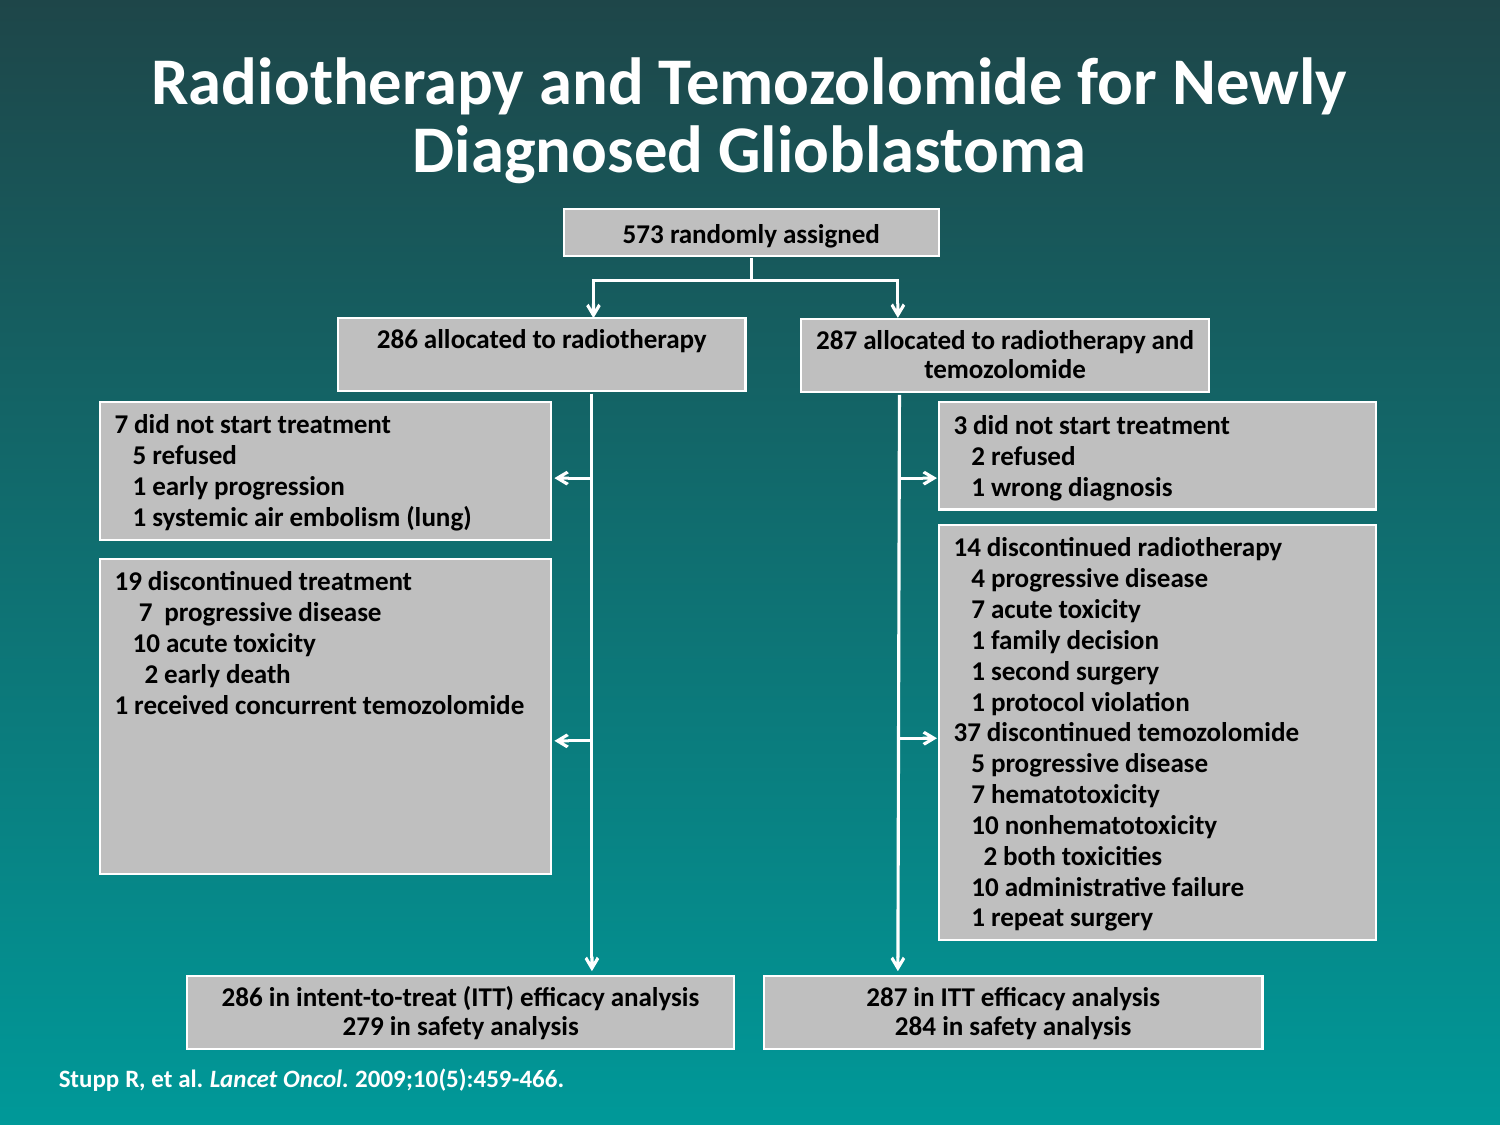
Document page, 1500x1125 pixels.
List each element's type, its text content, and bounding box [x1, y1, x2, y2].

text_box Radiotherapy and Temozolomide for Newly Diagnosed Glioblastoma [0, 43, 1500, 194]
text_box 286 in intent-to-treat (ITT) efficacy analysis 279 in safety analysis [187, 975, 734, 1049]
text_box 286 allocated to radiotherapy [338, 317, 746, 391]
text_box 14 discontinued radiotherapy 4 progressive disease 7 acute toxicity 1 family decision 1 second surgery 1 protocol violation 37 discontinued temozolomide 5 progressive disease 7 hematotoxicity 10 nonhematotoxicity 2 both toxicities 10 administrative failure 1 repeat surgery [938, 524, 1377, 941]
text_box 573 randomly assigned [563, 208, 939, 257]
text_box 287 allocated to radiotherapy and temozolomide [801, 318, 1209, 393]
text_box 3 did not start treatment 2 refused 1 wrong diagnosis [938, 402, 1377, 510]
text_box 287 in ITT efficacy analysis 284 in safety analysis [763, 975, 1263, 1049]
text_box 19 discontinued treatment 7 progressive disease 10 acute toxicity 2 early death 1 received concurrent temozolomide [99, 558, 552, 874]
text_box 7 did not start treatment 5 refused 1 early progression 1 systemic air embolism (lung) [99, 401, 552, 540]
text_box Stupp R, et al. Lancet Oncol. 2009;10(5):459-466. [43, 1054, 1500, 1100]
